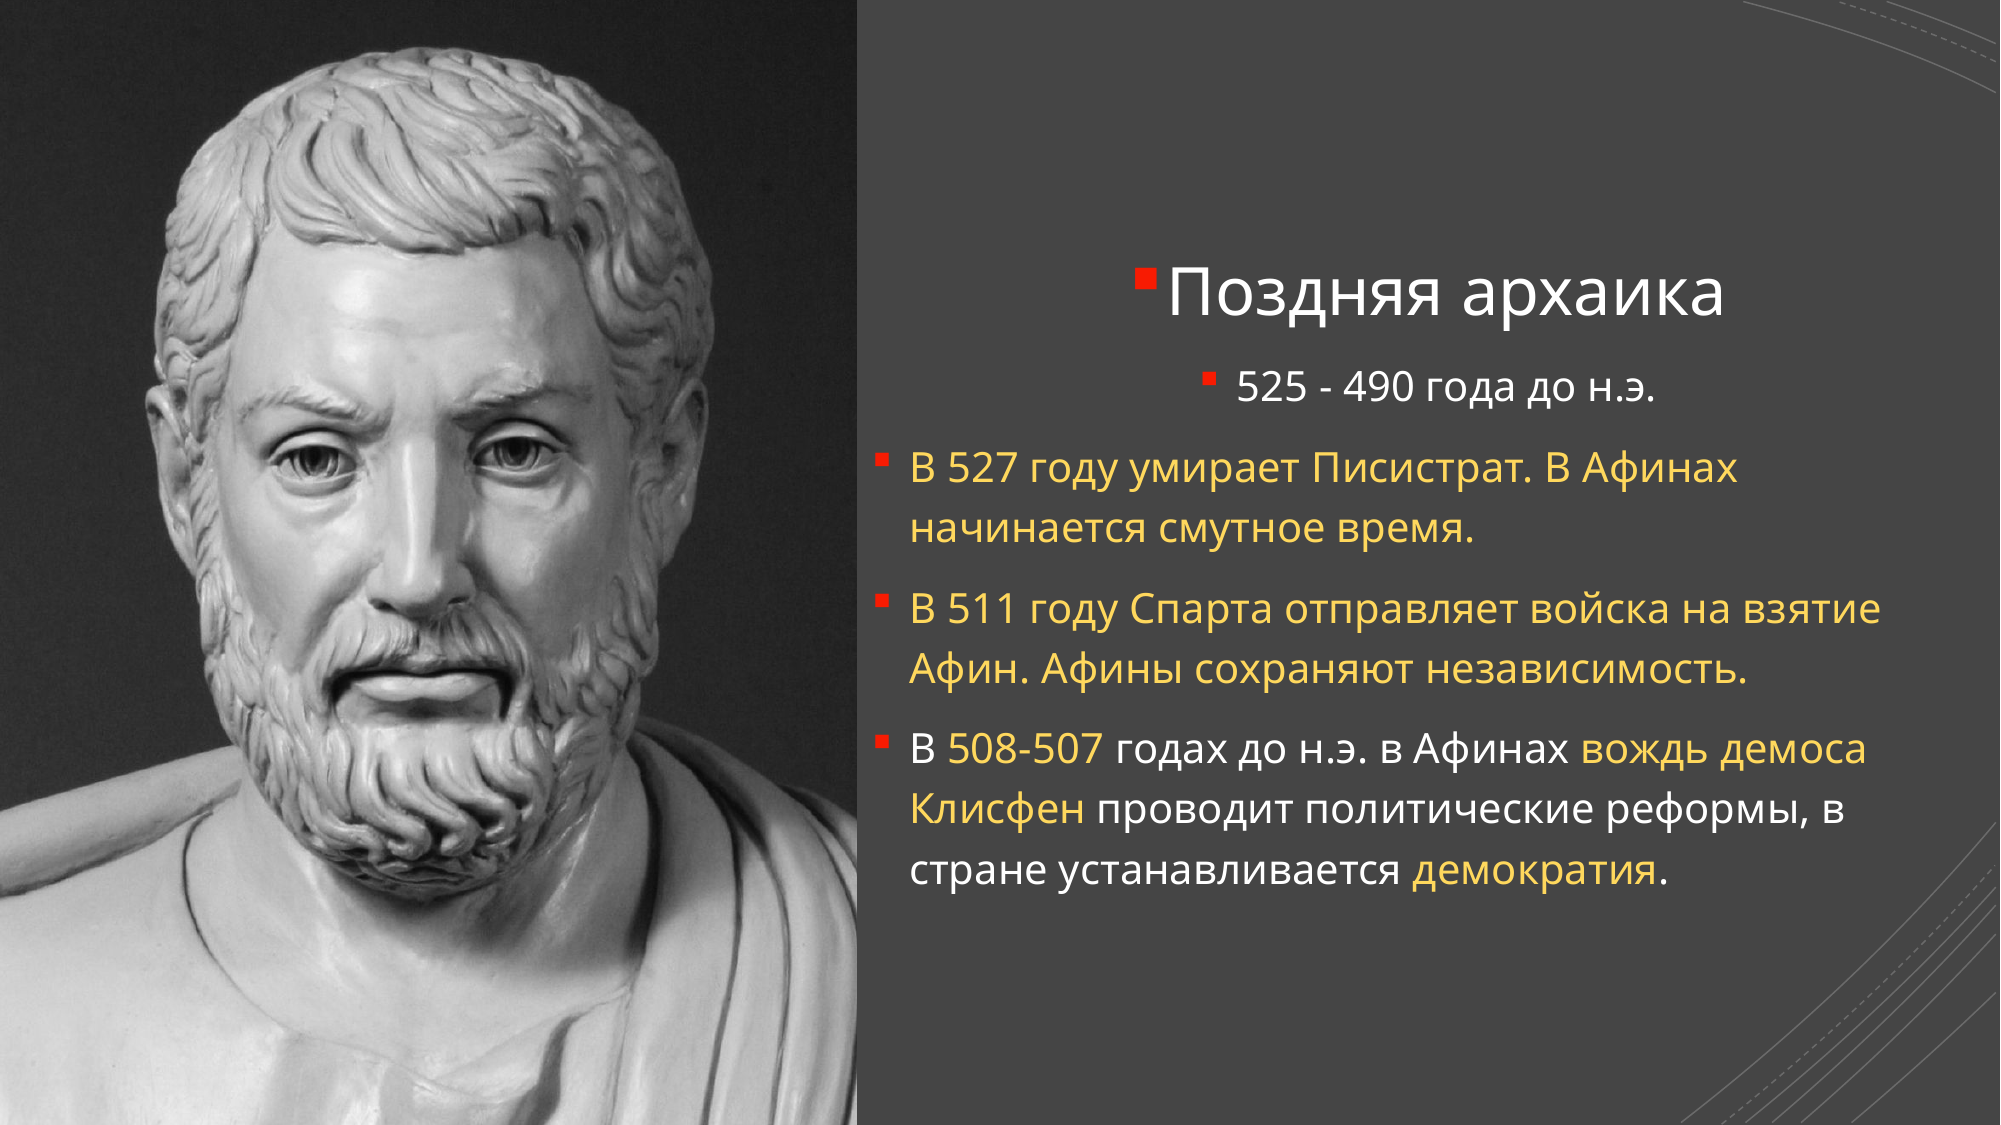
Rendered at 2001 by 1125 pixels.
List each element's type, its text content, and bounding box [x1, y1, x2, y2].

picture [0, 0, 857, 1125]
list Поздняя архаика 525 - 490 года до н.э. В 527 году умирает Писистрат. В Афинах начинается смутное время. В 511 году Спарта отправляет войска на взятие Афин. Афины сохраняют независимость. В 508-507 годах до н.э. в Афинах вождь демоса Клисфен проводит политические реформы, в стране устанавливается демократия. [857, 0, 2000, 1125]
